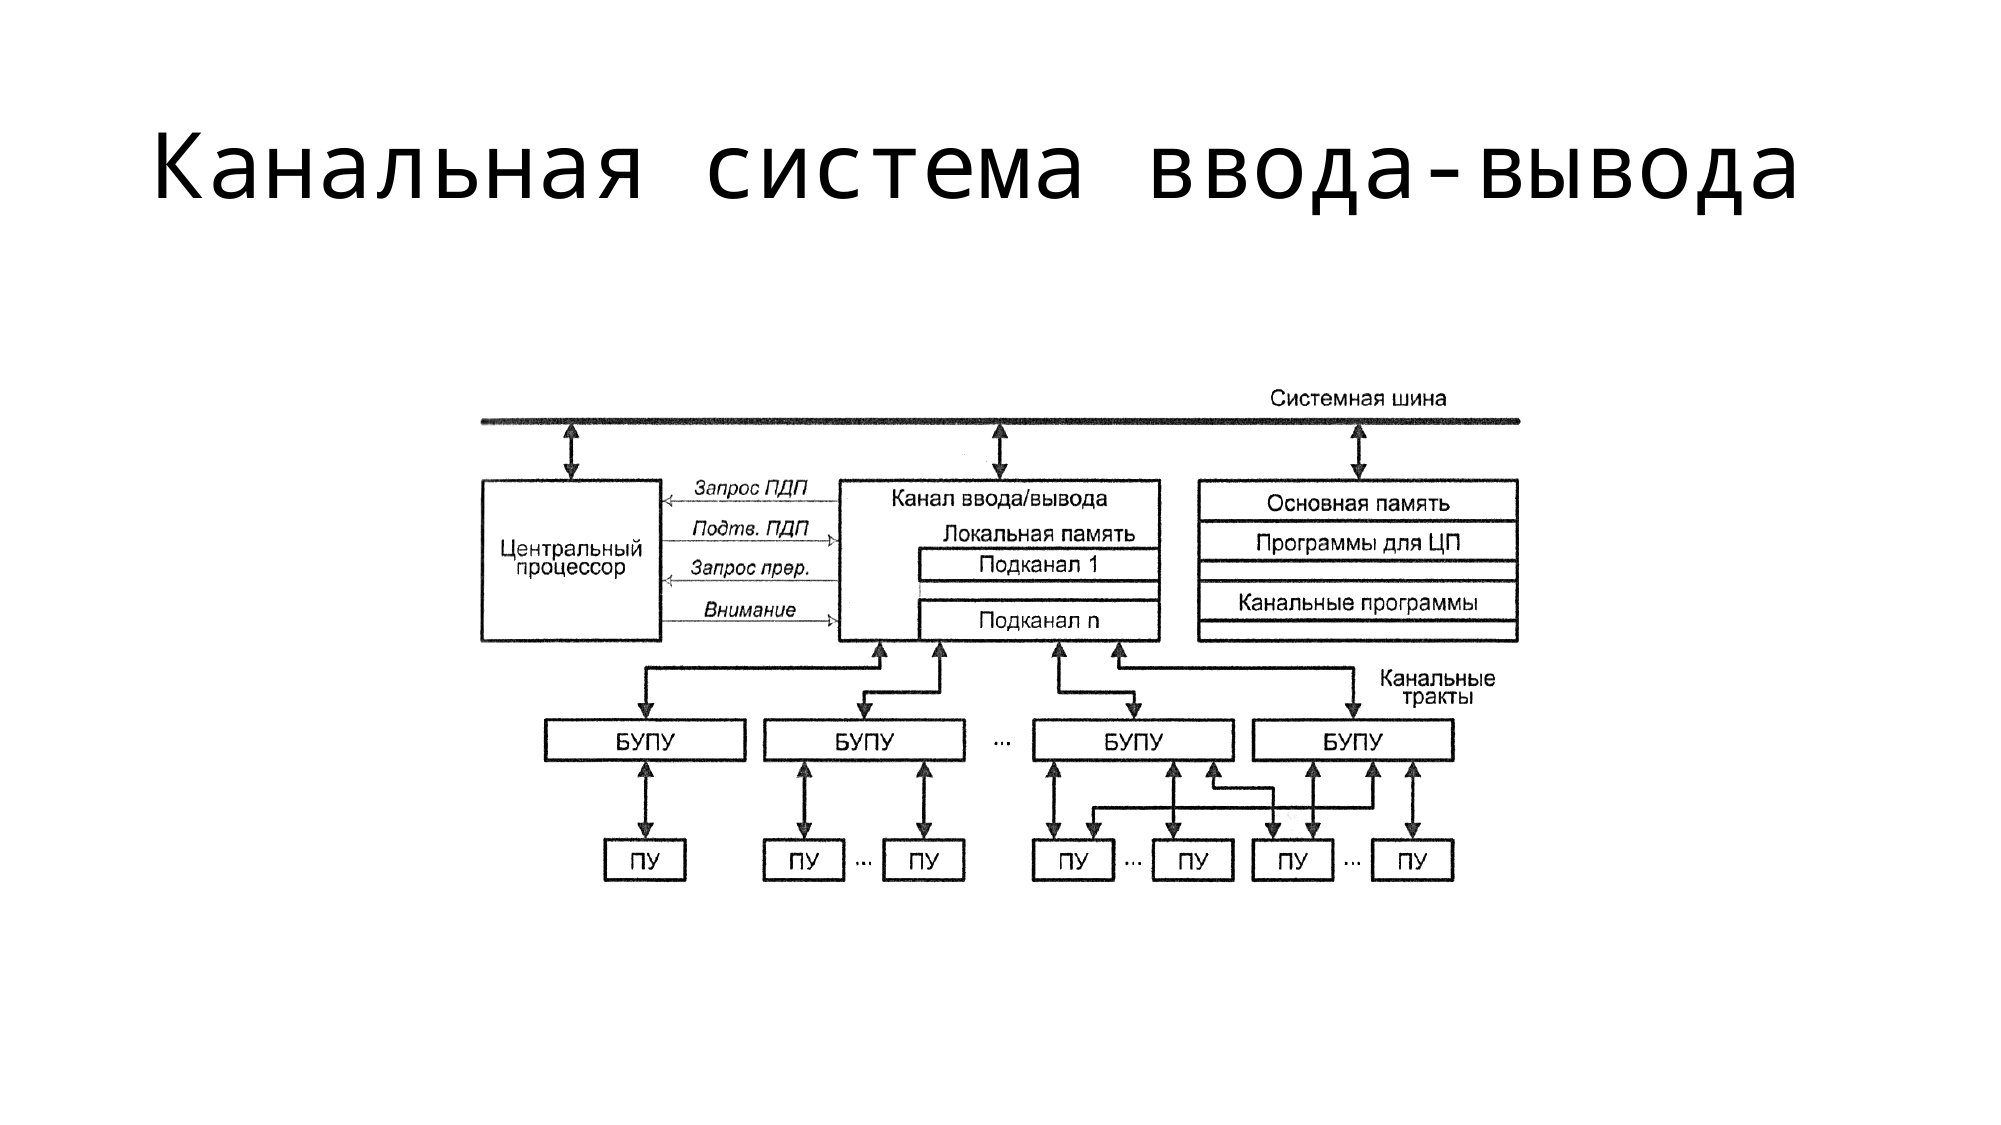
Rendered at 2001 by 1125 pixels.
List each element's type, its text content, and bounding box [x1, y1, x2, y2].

title Канальная система ввода-вывода [137, 59, 2000, 278]
picture [459, 379, 1540, 891]
